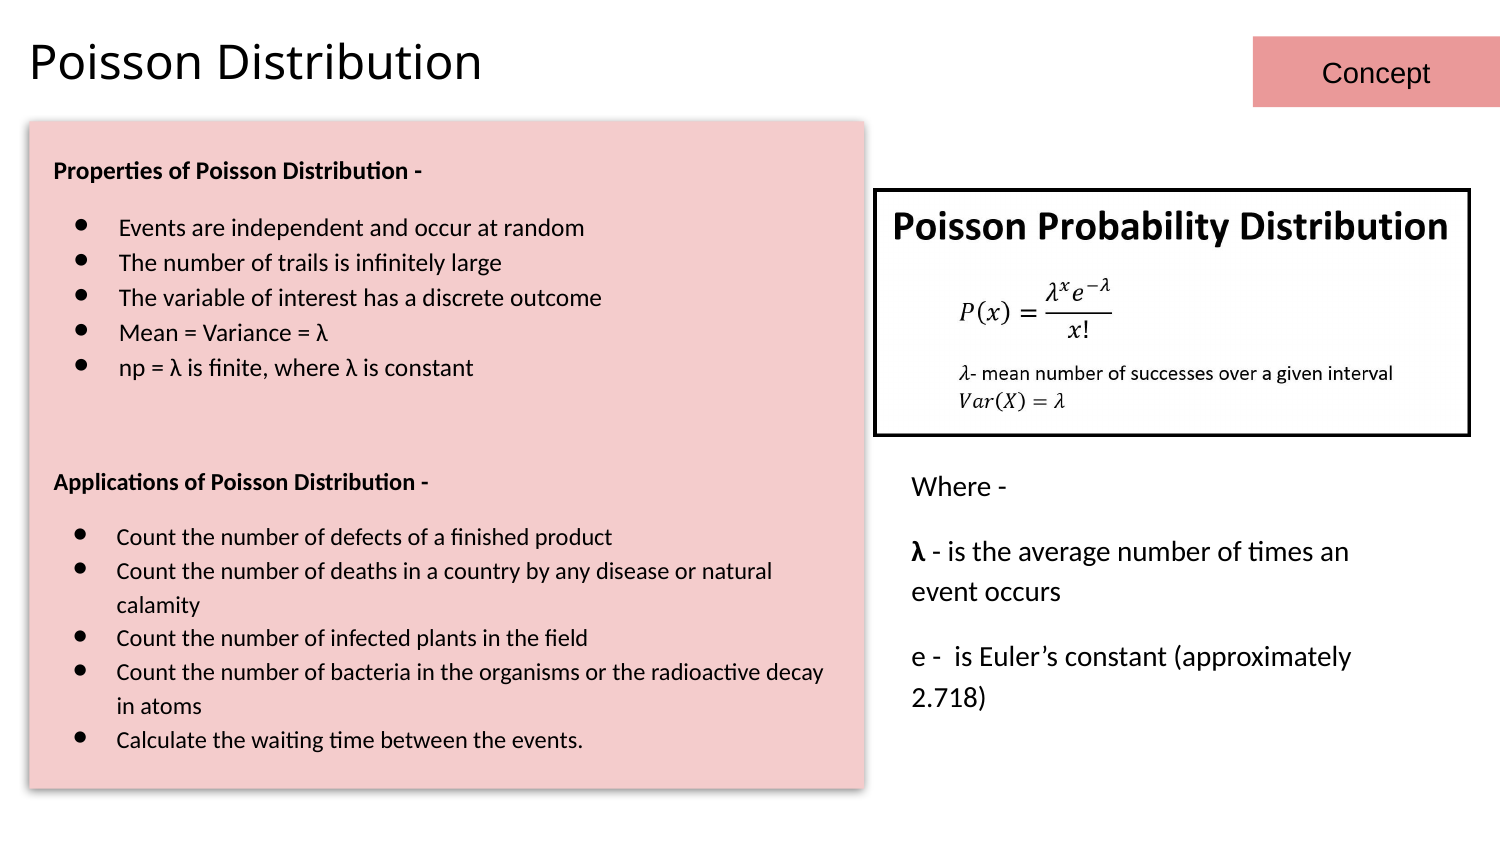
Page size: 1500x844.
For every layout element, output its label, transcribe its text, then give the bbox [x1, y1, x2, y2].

text_box Concept [1252, 36, 1500, 108]
list Properties of Poisson Distribution - Events are independent and occur at random The number of trails is infinitely large The variable of interest has a discrete outcome Mean = Variance = λ np = λ is finite, where λ is constant [38, 134, 924, 397]
text_box [29, 121, 865, 789]
list Applications of Poisson Distribution - Count the number of defects of a finished product Count the number of deaths in a country by any disease or natural calamity Count the number of infected plants in the field Count the number of bacteria in the organisms or the radioactive decay in atoms Calculate the waiting time between the events. [38, 446, 847, 769]
picture [873, 188, 1471, 437]
title Poisson Distribution [13, 10, 509, 105]
list Where - λ - is the average number of times an event occurs e - is Euler’s constant (approximately 2.718) [896, 446, 1392, 768]
